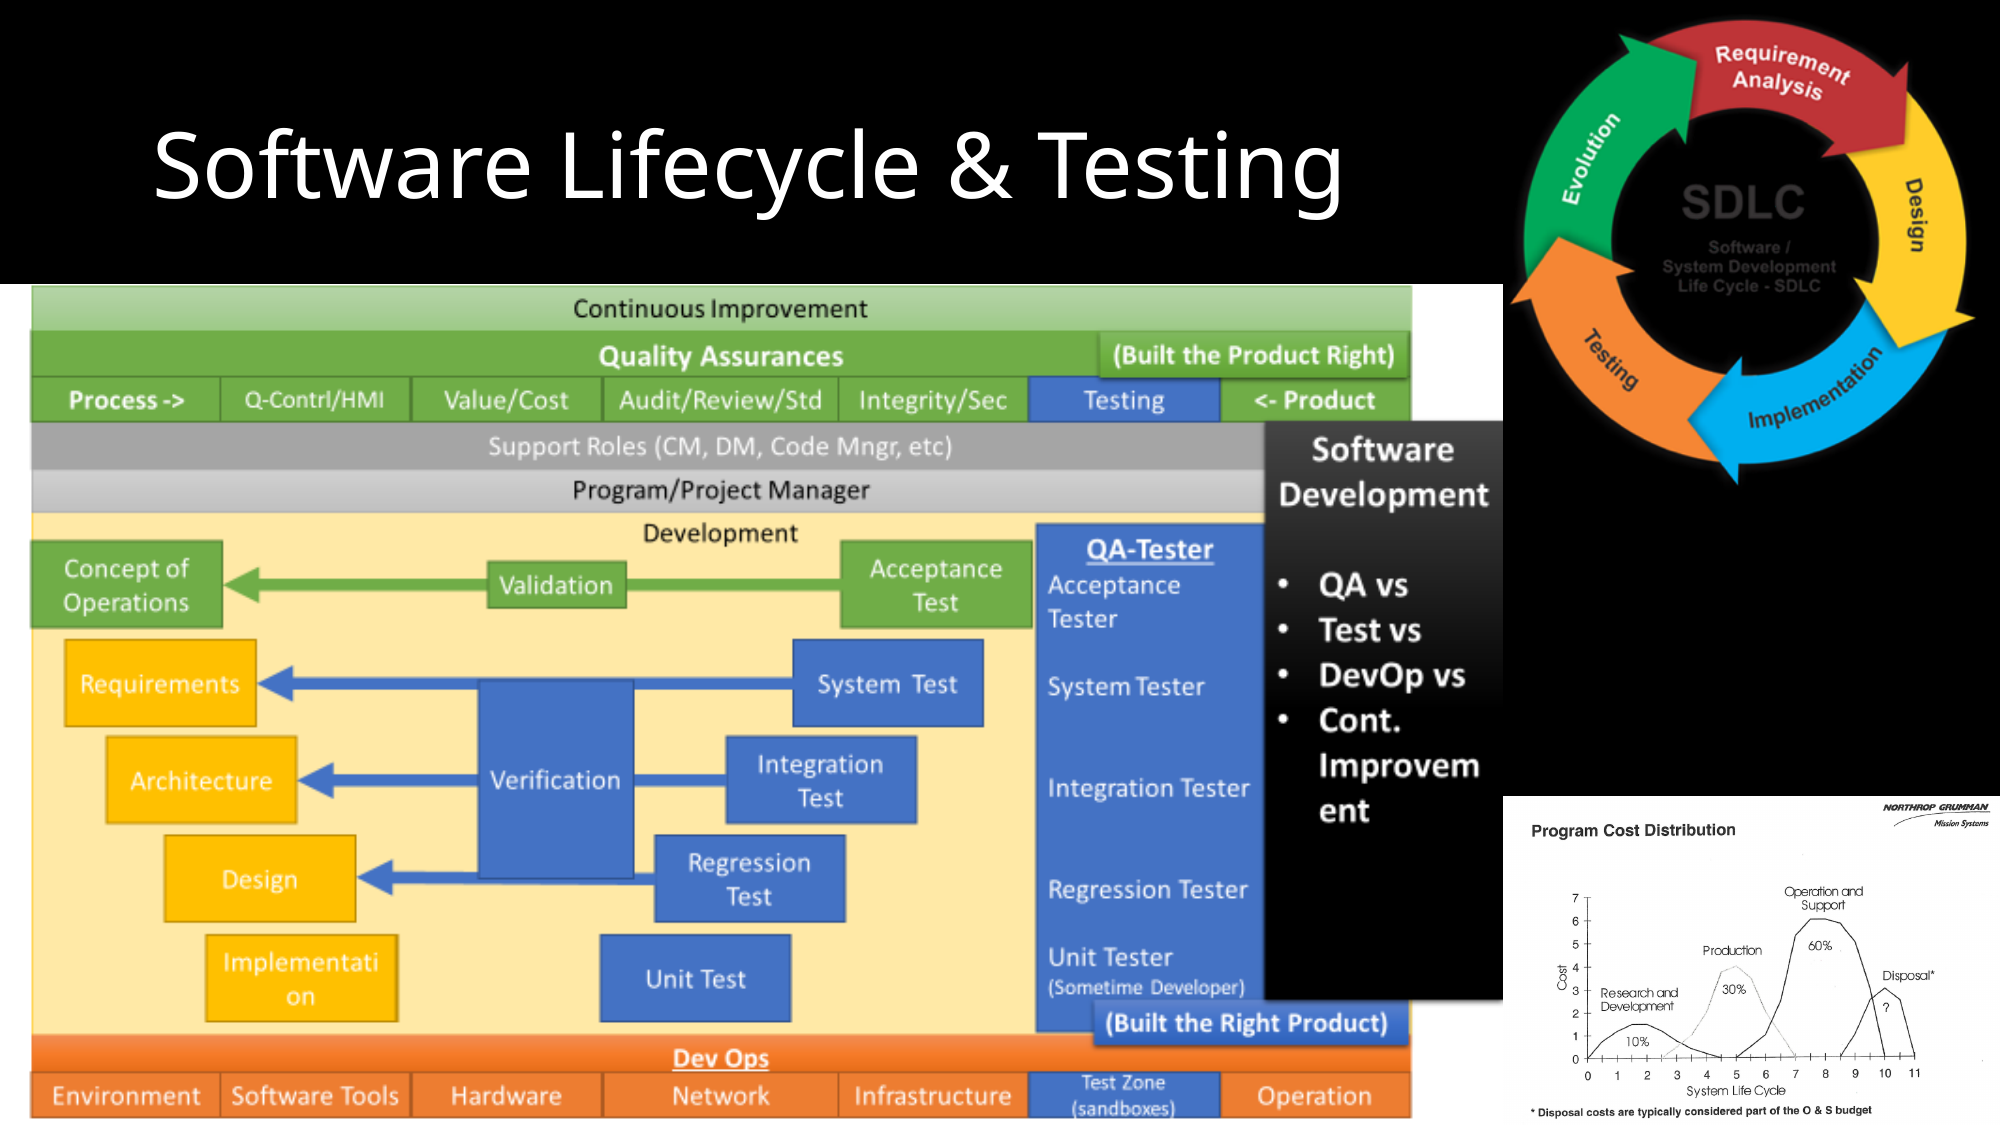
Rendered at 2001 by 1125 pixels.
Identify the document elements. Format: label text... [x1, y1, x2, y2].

title Software Lifecycle & Testing [137, 59, 1201, 278]
picture [0, 0, 2000, 1125]
